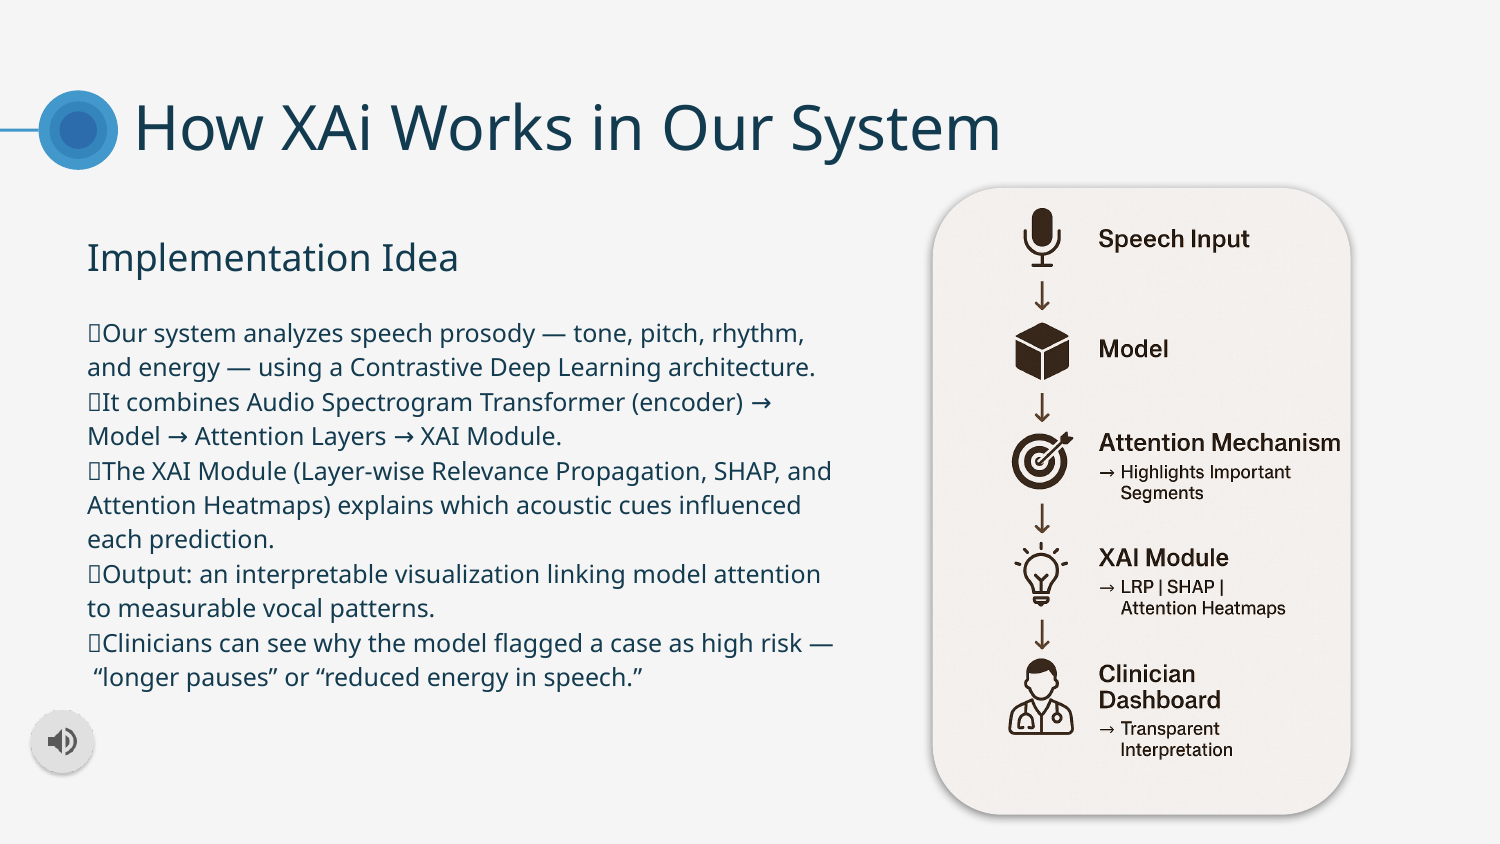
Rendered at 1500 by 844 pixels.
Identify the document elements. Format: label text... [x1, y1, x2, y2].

subtitle Implementation Idea [71, 202, 610, 294]
subtitle 🔹Our system analyzes speech prosody — tone, pitch, rhythm, and energy — using a Contrastive Deep Learning architecture. 🔹It combines Audio Spectrogram Transformer (encoder) → Model → Attention Layers → XAI Module. 🔹The XAI Module (Layer-wise Relevance Propagation, SHAP, and Attention Heatmaps) explains which acoustic cues influenced each prediction. 🔹Output: an interpretable visualization linking model attention to measurable vocal patterns. 🔹Clinicians can see why the model flagged a case as high risk — “longer pauses” or “reduced energy in speech.” [71, 297, 857, 679]
picture [932, 187, 1351, 815]
picture [24, 703, 101, 779]
title How XAi Works in Our System [118, 72, 1382, 167]
